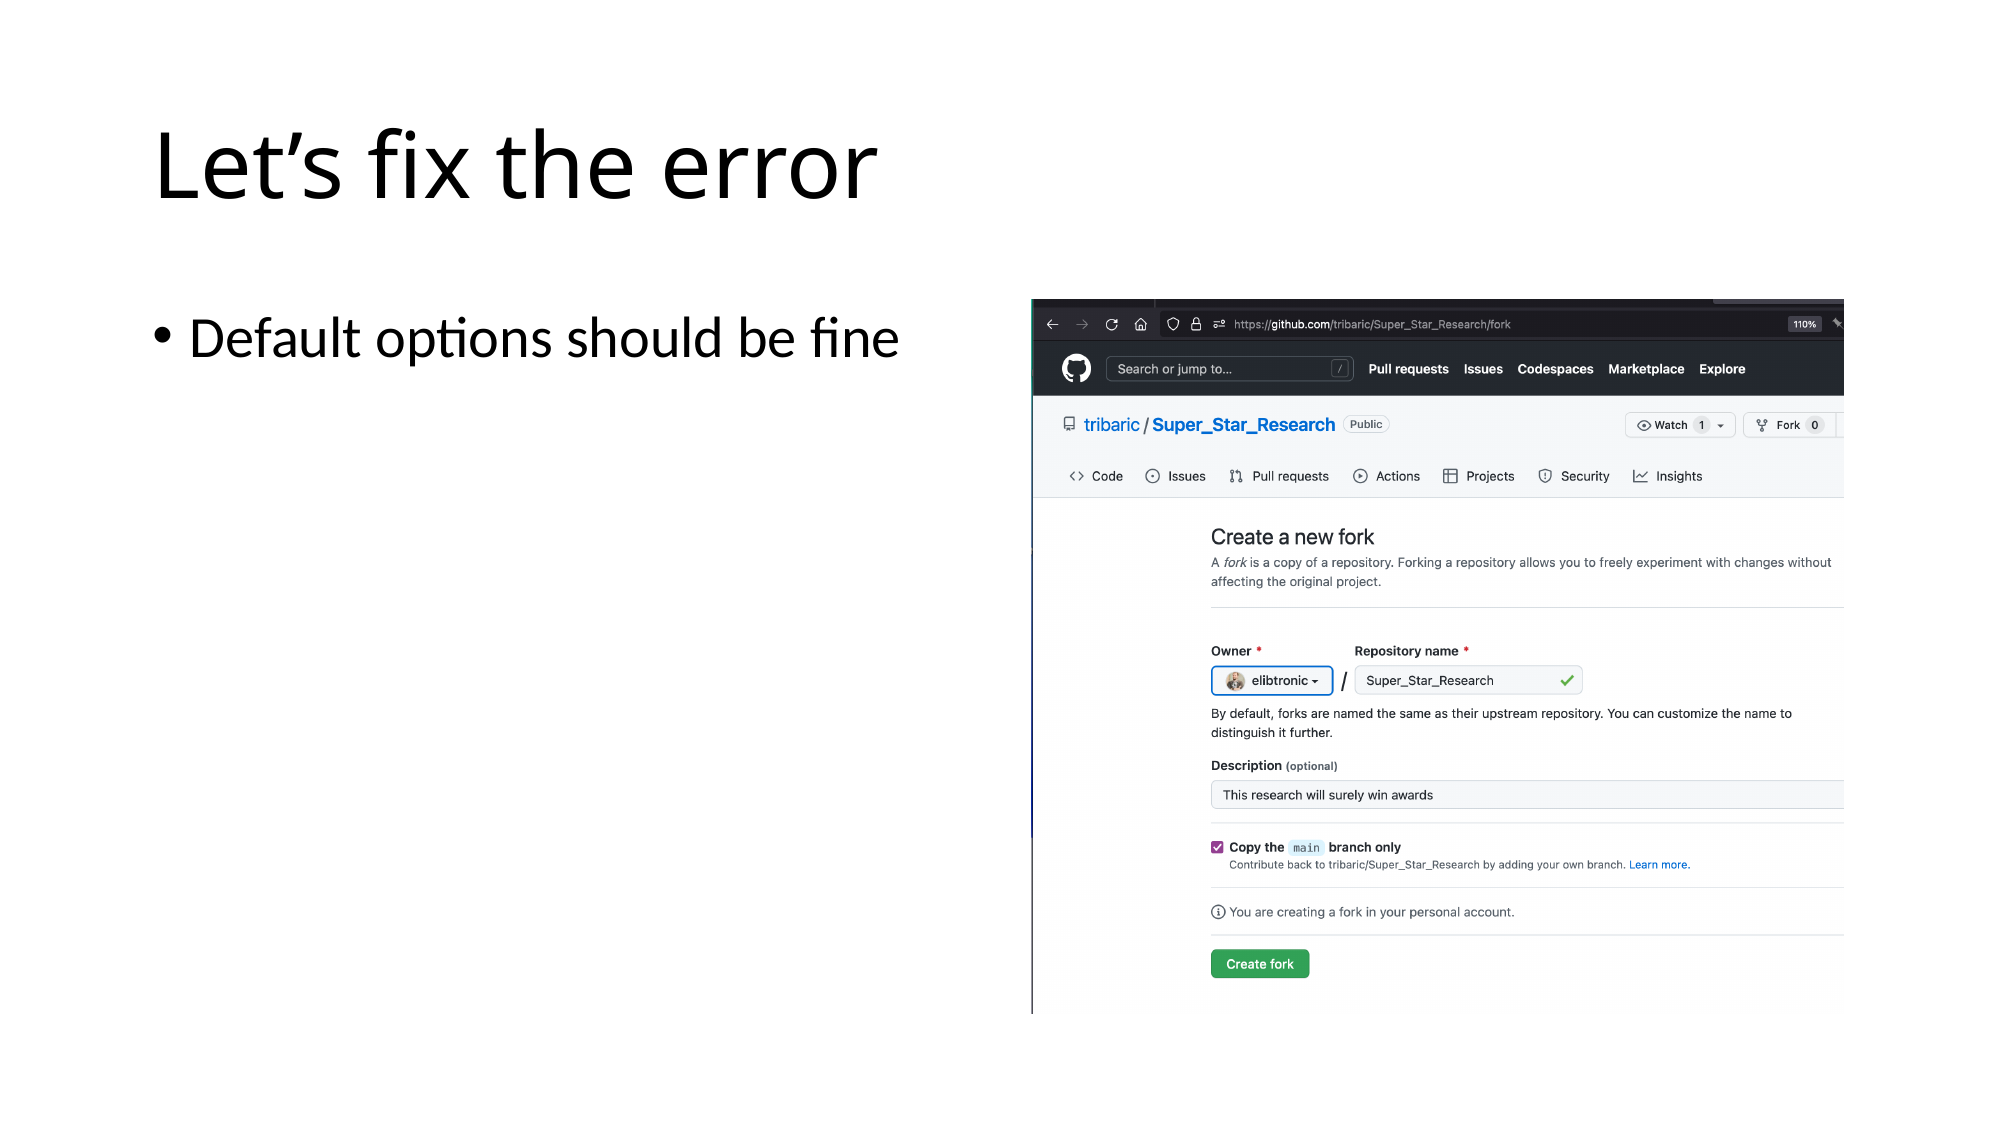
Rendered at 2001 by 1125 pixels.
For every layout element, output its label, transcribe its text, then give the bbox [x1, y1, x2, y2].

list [1031, 299, 1844, 1014]
list Default options should be fine [137, 299, 988, 1014]
title Let’s fix the error [137, 59, 1863, 278]
